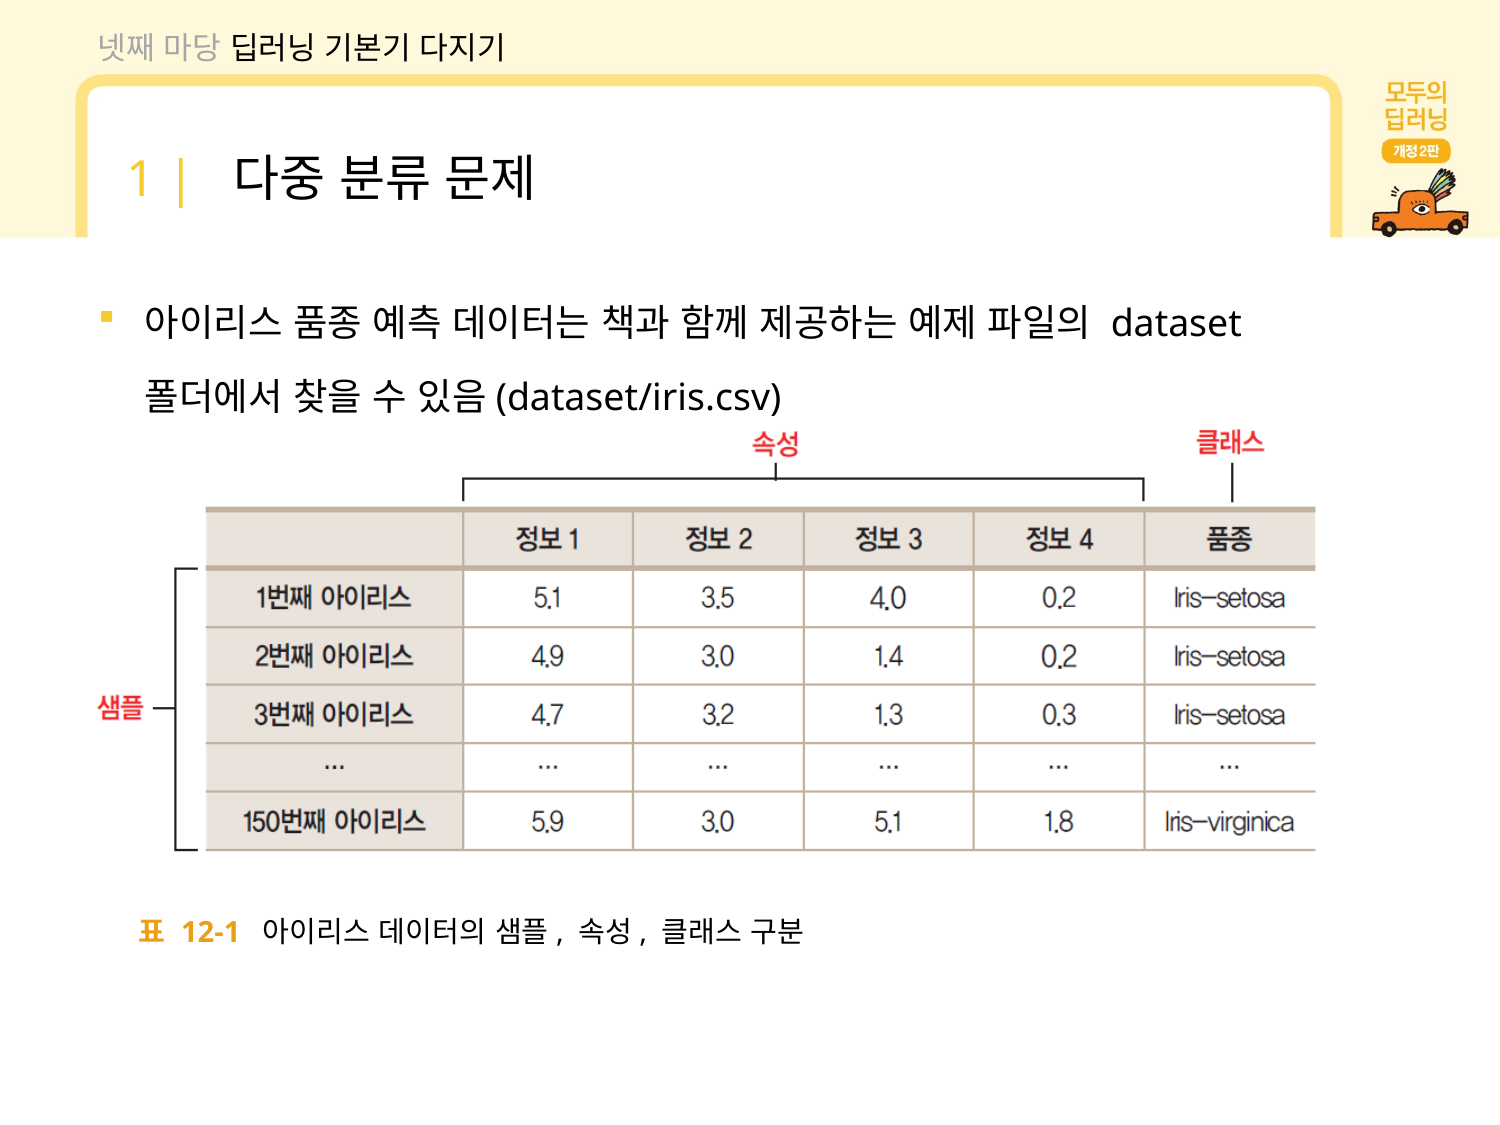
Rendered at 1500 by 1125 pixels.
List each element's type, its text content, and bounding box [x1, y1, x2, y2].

picture [0, 0, 1500, 1125]
text_box 아이리스 품종 예측 데이터는 책과 함께 제공하는 예제 파일의 dataset 폴더에서 찾을 수 있음(dataset/iris.csv) [83, 262, 1352, 426]
text_box 넷째 마당 딥러닝 기본기 다지기 [82, 0, 1133, 74]
text_box 표 12-1 아이리스 데이터의 샘플, 속성, 클래스 구분 [89, 883, 854, 956]
text_box 1 | 다중 분류 문제 [111, 99, 1309, 214]
